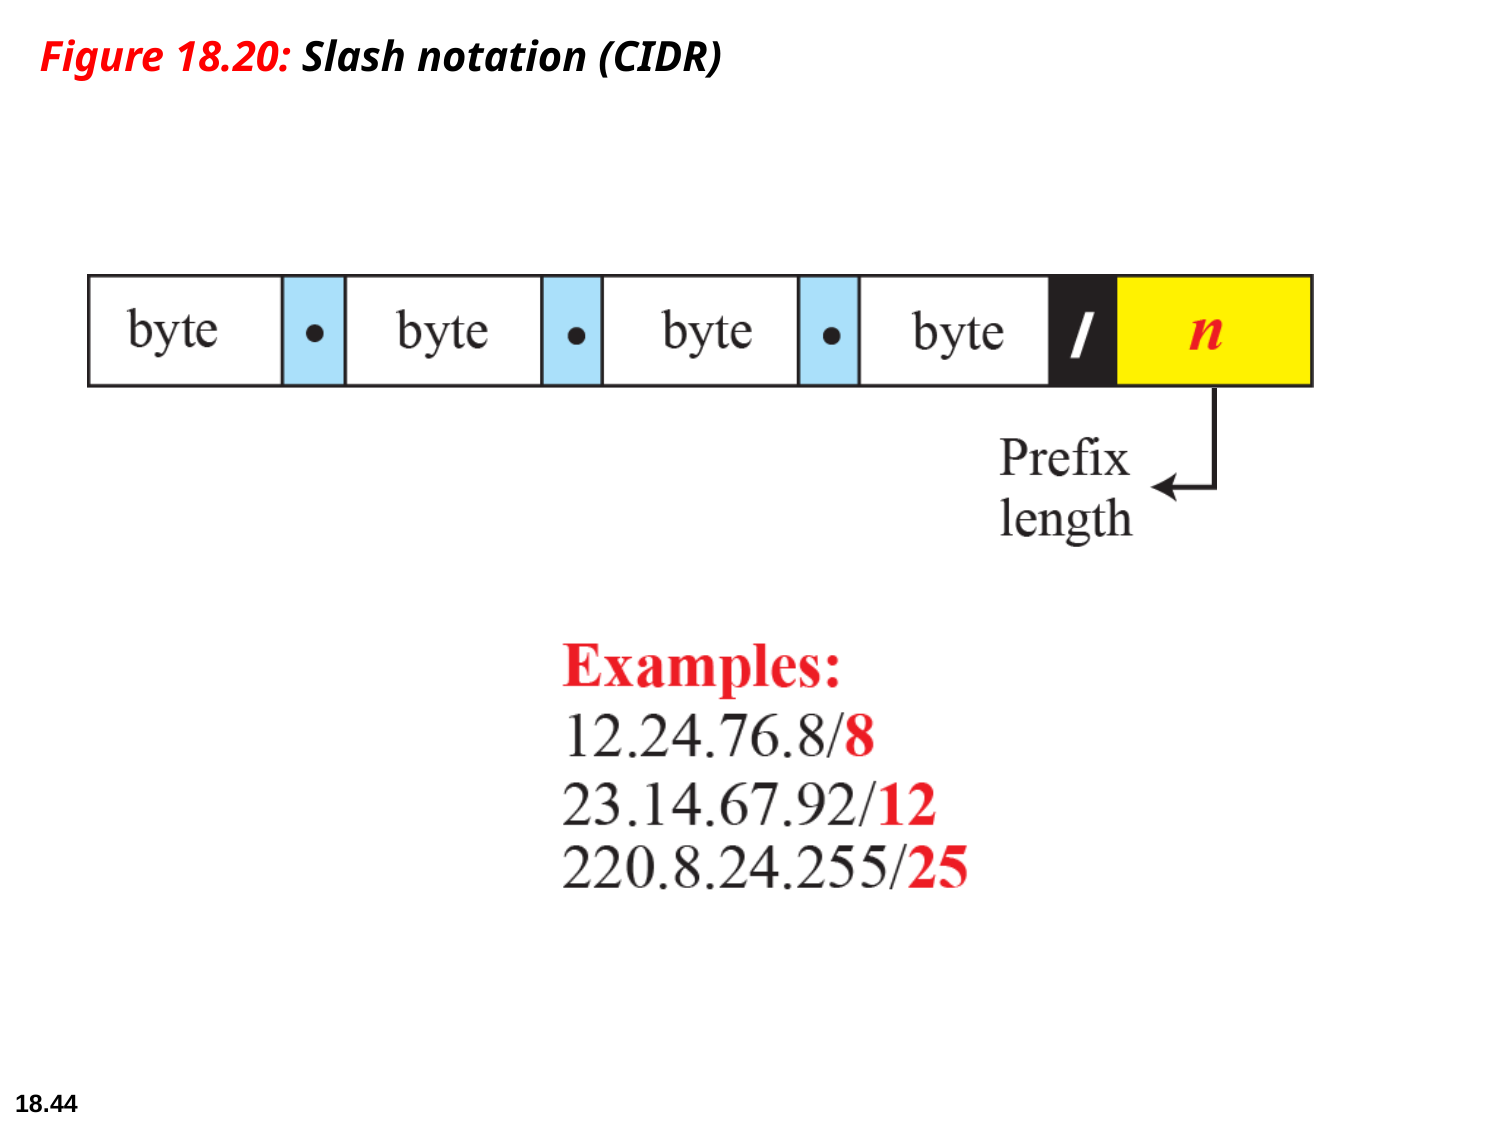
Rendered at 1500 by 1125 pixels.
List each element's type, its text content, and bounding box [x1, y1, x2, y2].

slide_number 18.44 [0, 1049, 313, 1125]
picture [562, 635, 970, 907]
text_box Figure 18.20: Slash notation (CIDR) [24, 22, 1363, 87]
picture [87, 274, 1314, 552]
